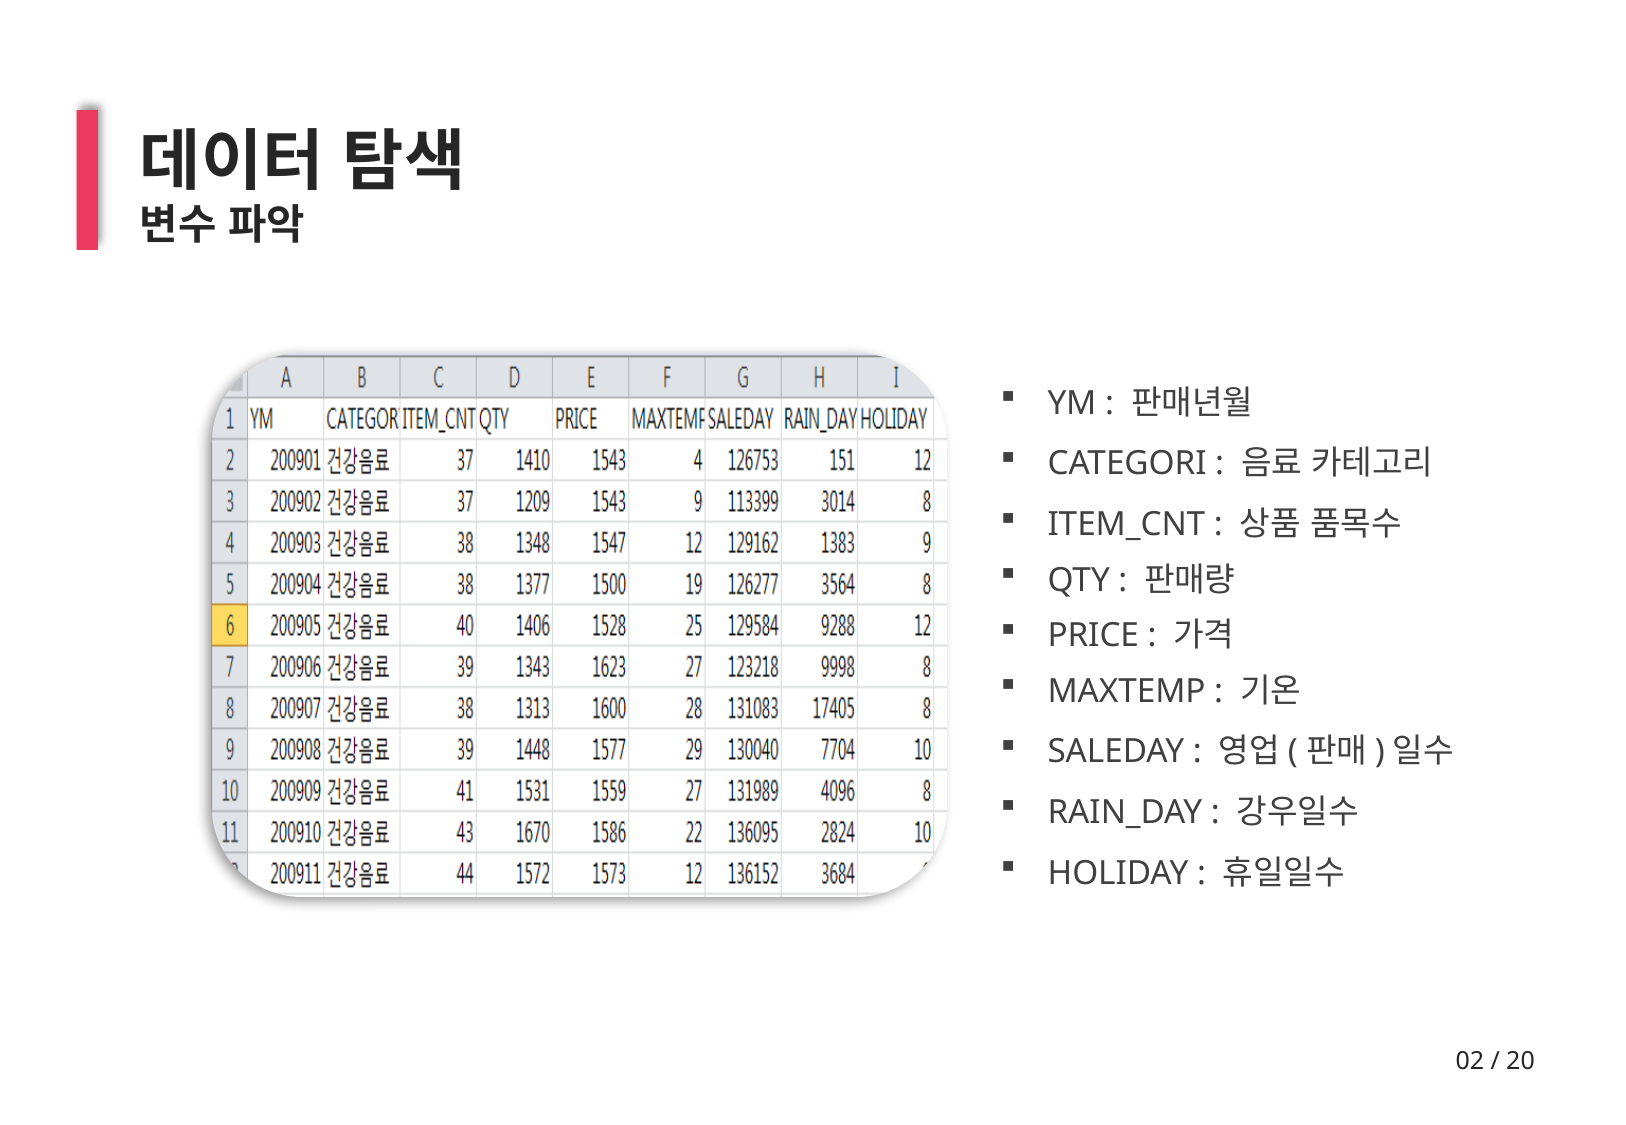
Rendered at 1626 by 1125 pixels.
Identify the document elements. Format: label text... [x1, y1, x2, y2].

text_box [985, 373, 1625, 900]
picture [211, 352, 947, 898]
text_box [76, 110, 527, 257]
text_box 02 / 20 [1440, 1037, 1560, 1082]
